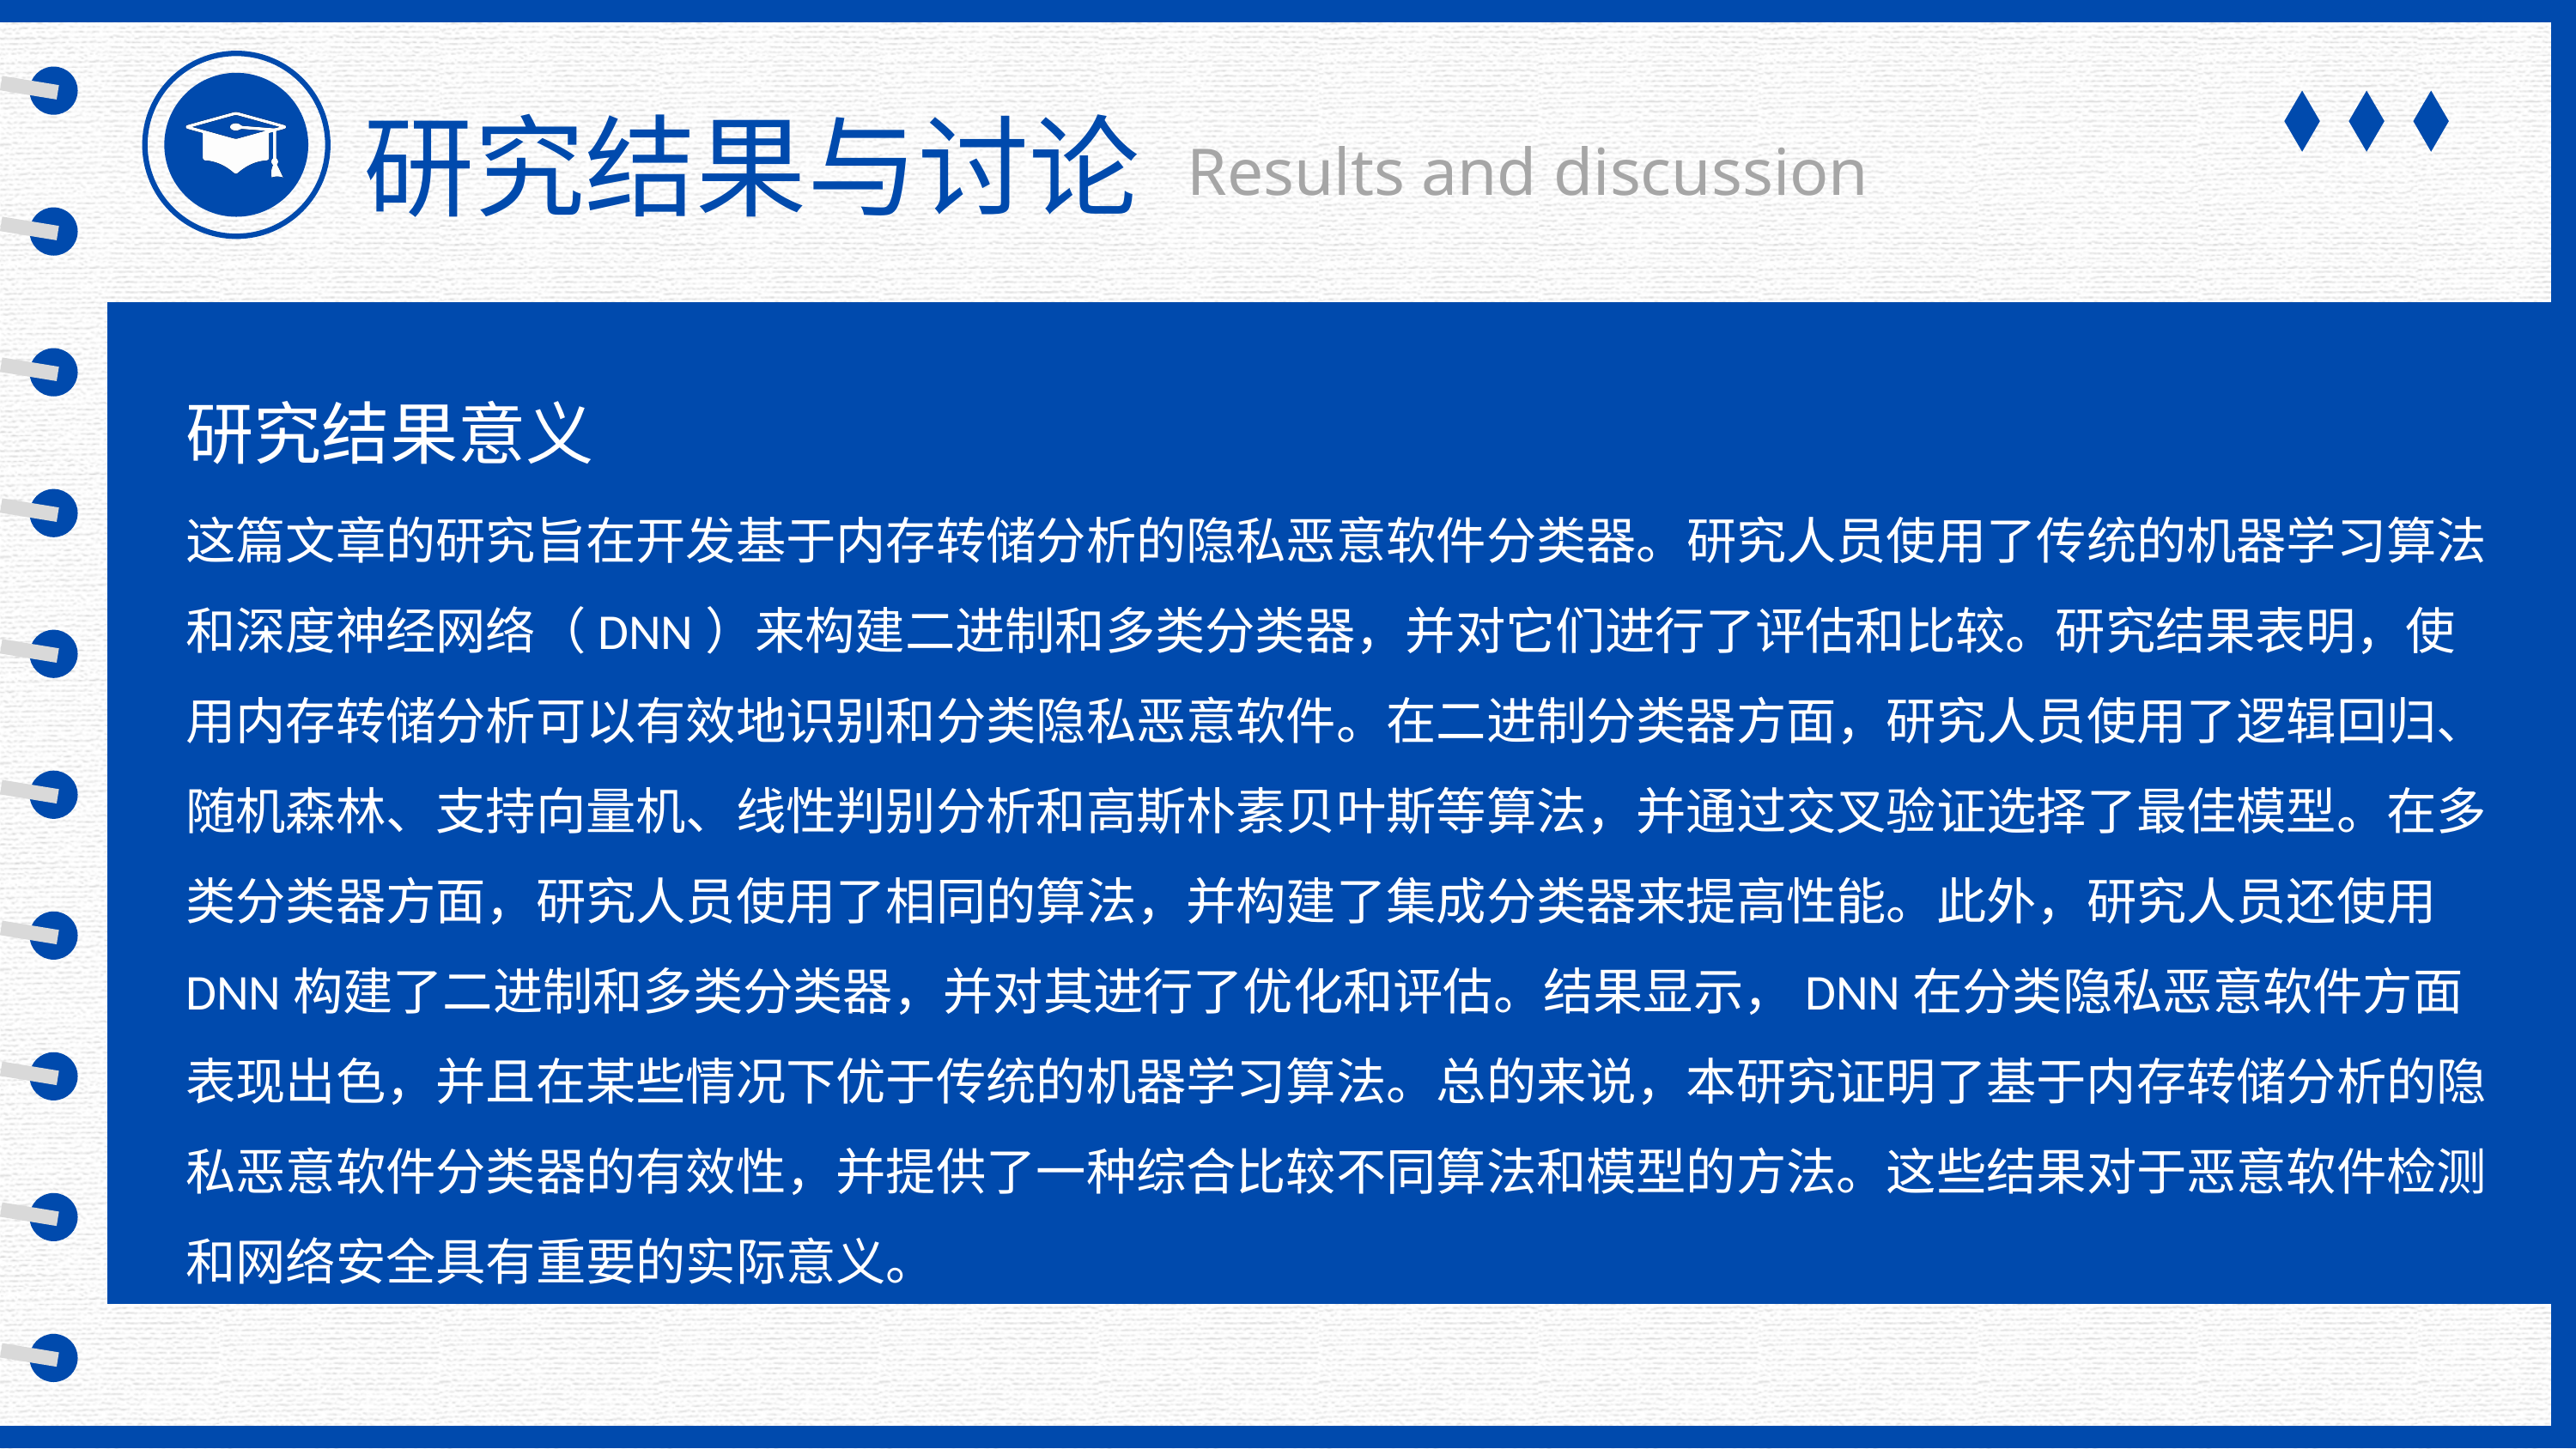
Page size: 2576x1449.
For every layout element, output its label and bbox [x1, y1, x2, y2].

text_box [363, 78, 2159, 212]
text_box [185, 363, 2504, 1290]
text_box [106, 301, 2576, 1304]
text_box [0, 0, 2576, 1449]
text_box [144, 52, 328, 237]
